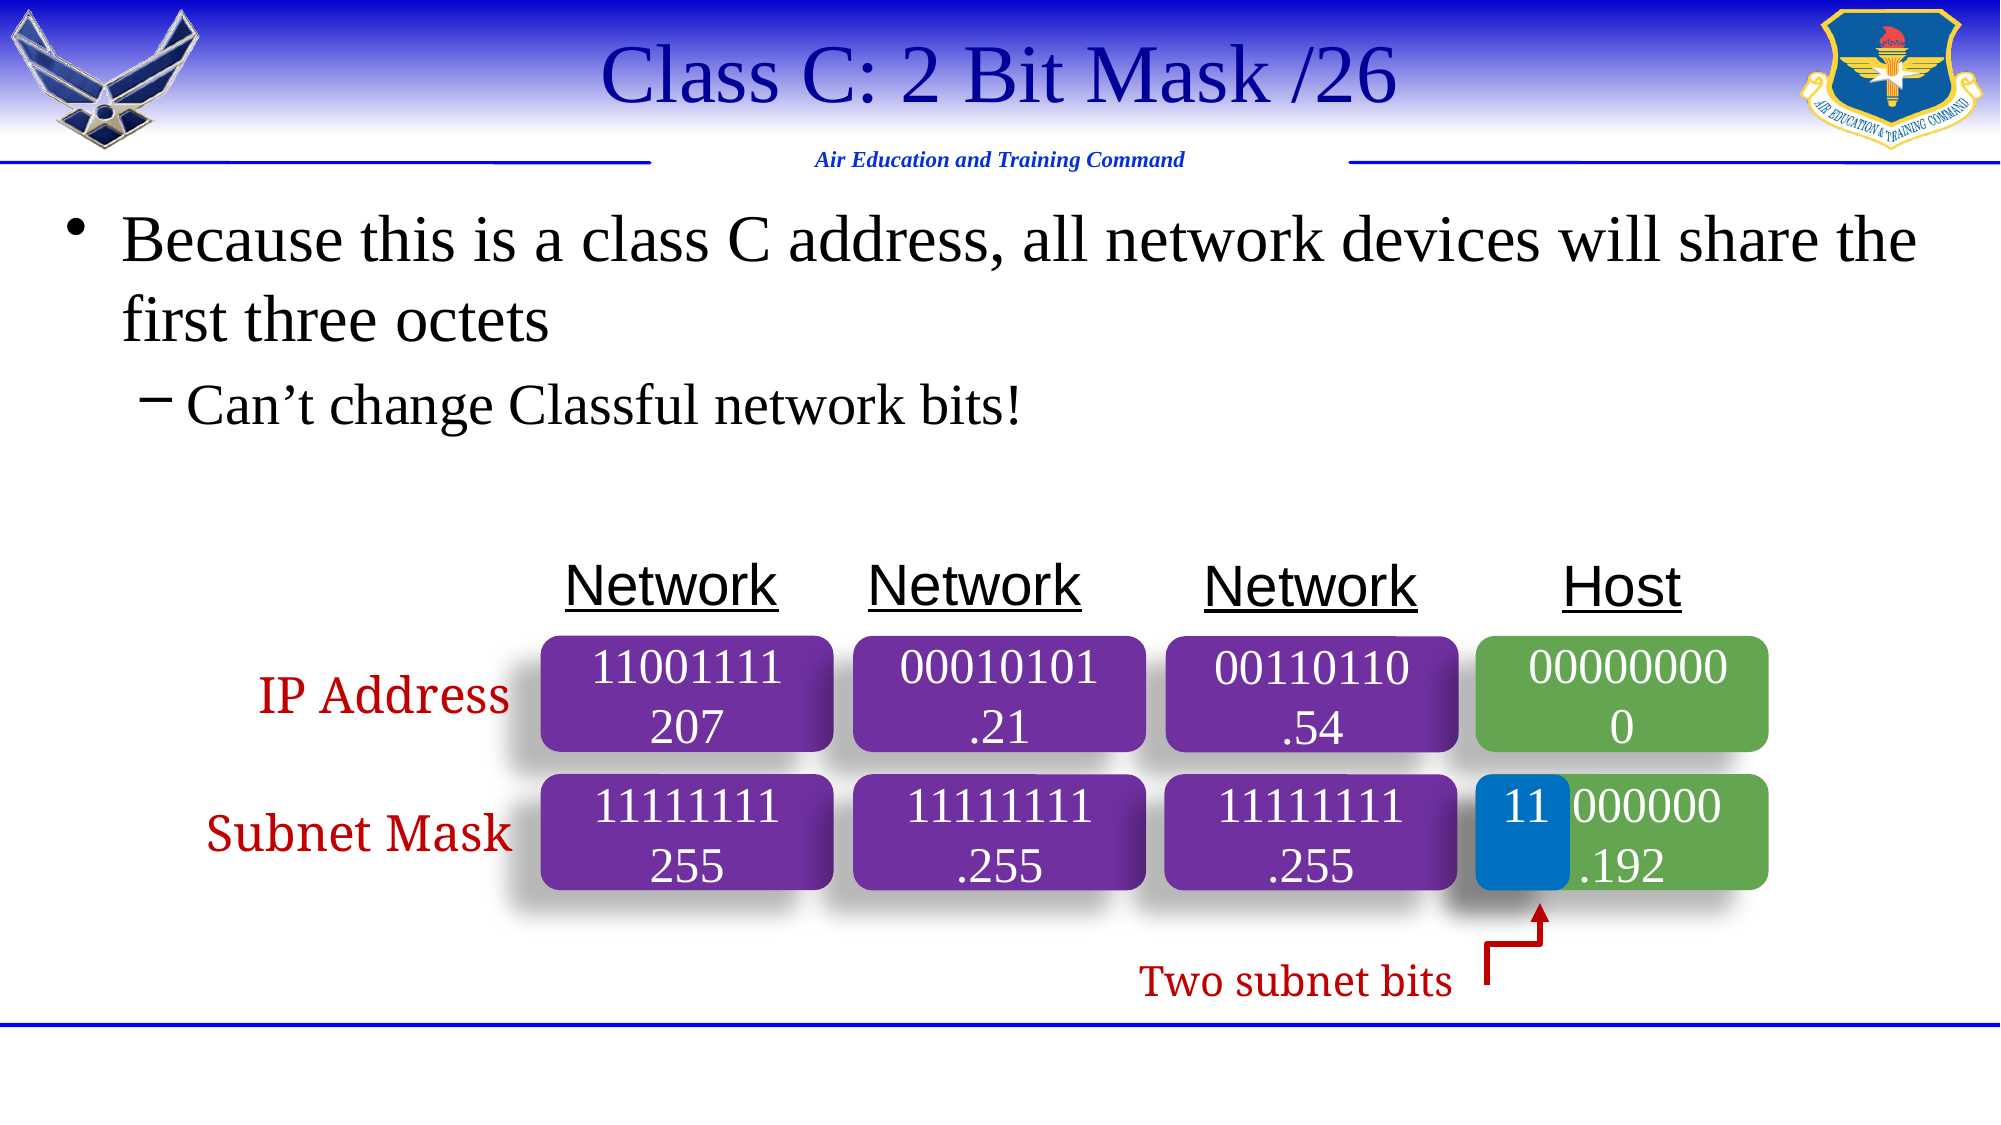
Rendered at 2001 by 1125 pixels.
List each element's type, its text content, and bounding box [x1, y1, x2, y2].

text_box 11111111 255 [538, 771, 835, 893]
title Class C: 2 Bit Mask /26 [199, 0, 1801, 138]
text_box Network [549, 539, 807, 625]
text_box Subnet Mask [191, 794, 528, 869]
picture [1800, 9, 1983, 150]
text_box 11001111 207 [538, 633, 834, 754]
text_box 11 [1473, 772, 1572, 893]
text_box 11111111 .255 [851, 772, 1147, 893]
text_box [1472, 917, 1555, 971]
text_box 11111111 .255 [1162, 772, 1458, 893]
text_box 00110110 .54 [1163, 634, 1459, 755]
picture [10, 9, 200, 150]
text_box Host [1547, 541, 1697, 626]
text_box 10000000 .192 [1493, 771, 1771, 893]
text_box 00000000 0 [1473, 633, 1771, 755]
list Because this is a class C address, all network devices will share the first three octets Can’t change Classful network bits! [49, 186, 1951, 1013]
text_box Network [853, 539, 1119, 625]
text_box Two subnet bits [1123, 946, 1469, 1012]
text_box Network [1188, 540, 1433, 626]
text_box 00010101 .21 [851, 633, 1149, 755]
text_box IP Address [243, 655, 526, 731]
